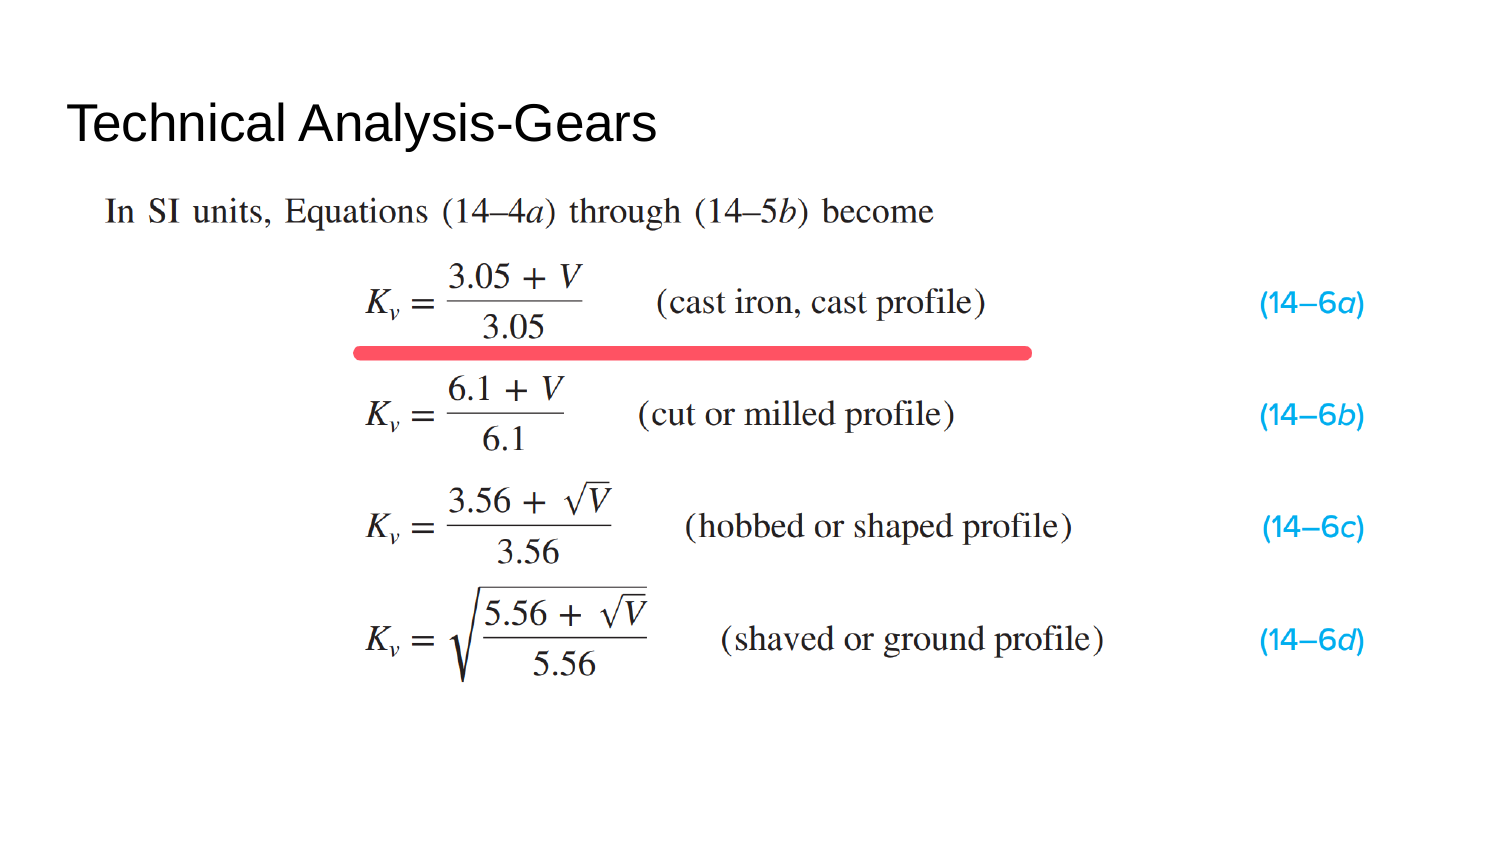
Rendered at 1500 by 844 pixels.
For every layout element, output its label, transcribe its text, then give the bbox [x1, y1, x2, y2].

title Technical Analysis-Gears [51, 72, 1449, 167]
picture [93, 188, 1407, 704]
